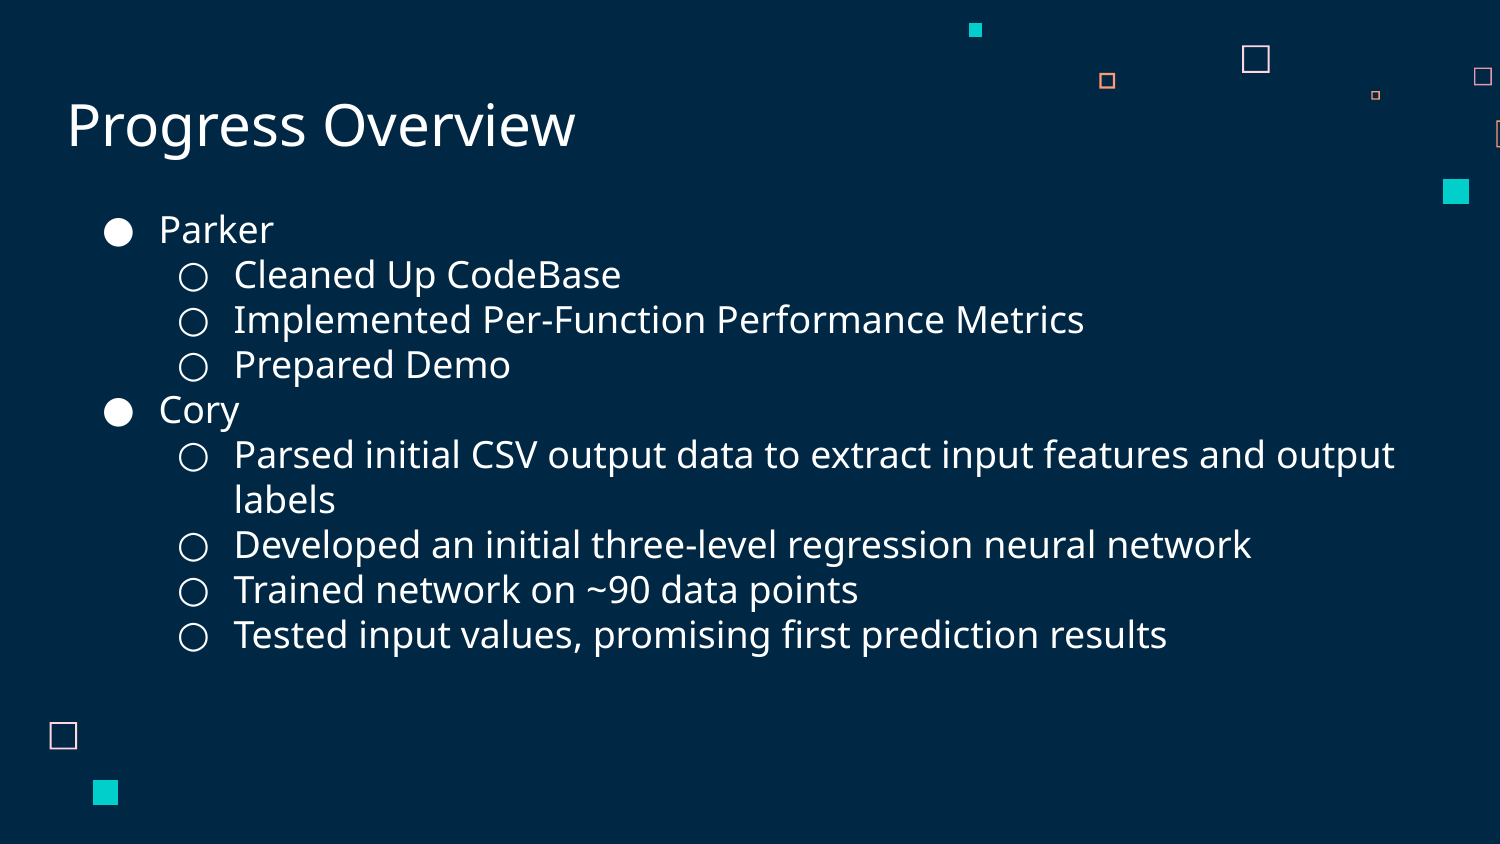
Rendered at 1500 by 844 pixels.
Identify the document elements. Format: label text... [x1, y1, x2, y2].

text_box Parker Cleaned Up CodeBase Implemented Per-Function Performance Metrics Prepared Demo Cory Parsed initial CSV output data to extract input features and output labels Developed an initial three-level regression neural network Trained network on ~90 data points Tested input values, promising first prediction results [68, 190, 1467, 716]
title Progress Overview [51, 72, 1449, 167]
